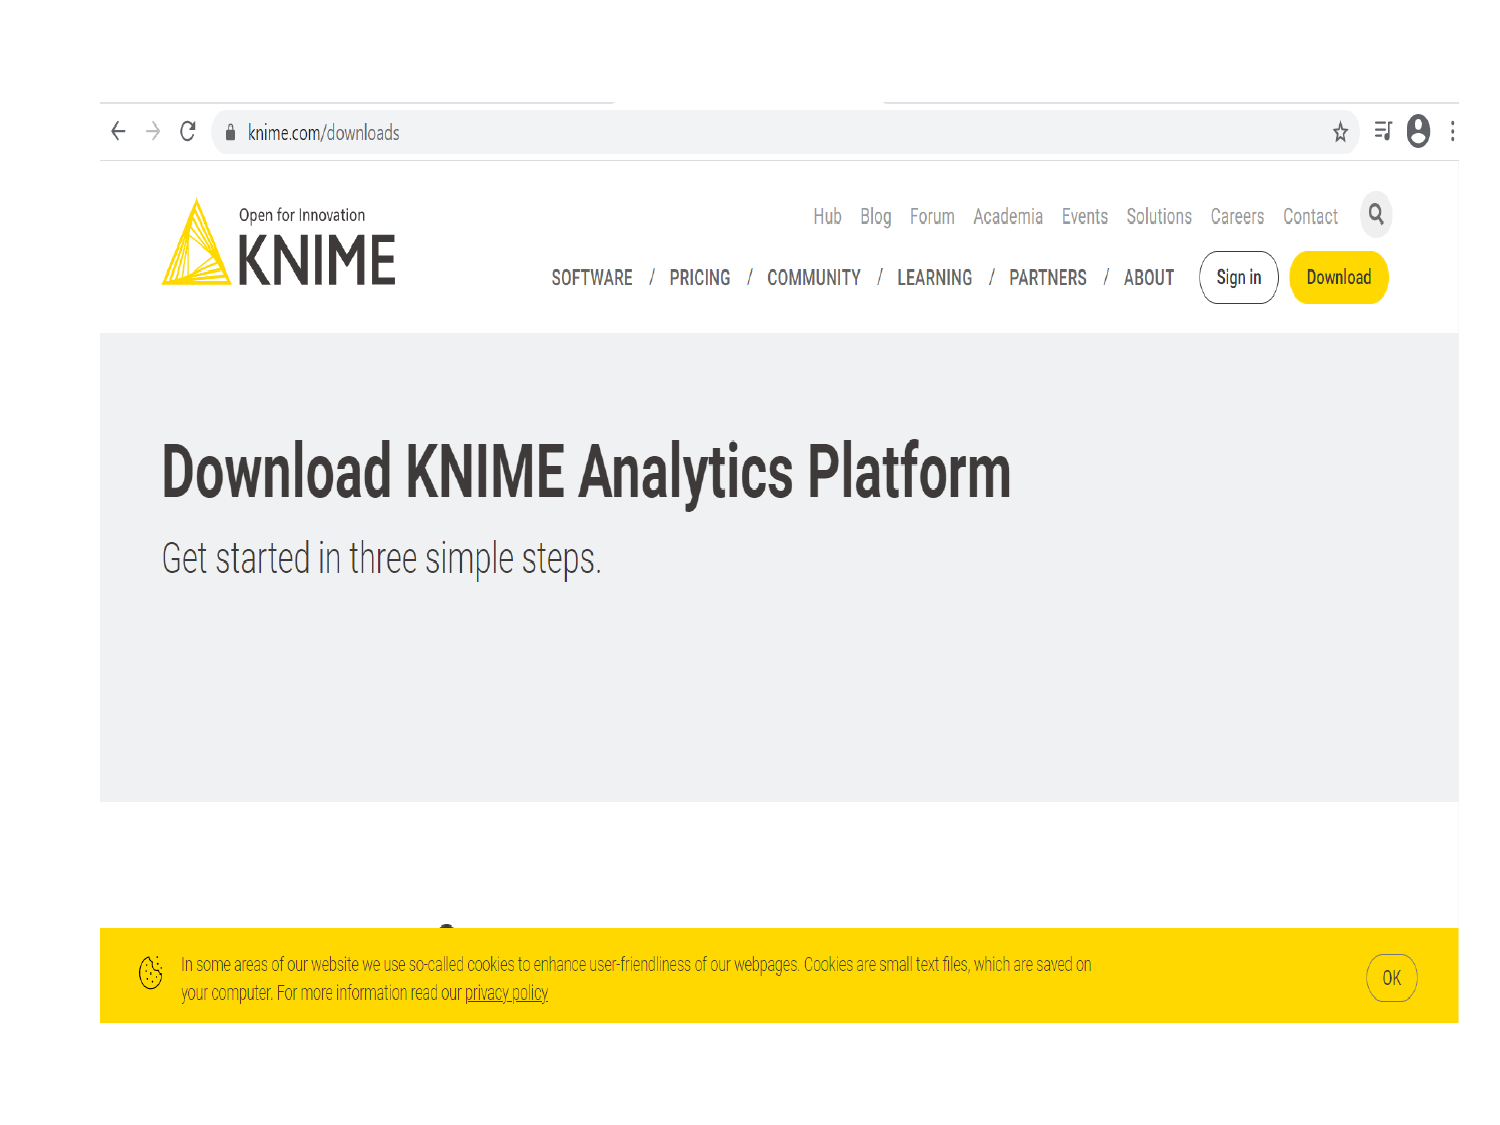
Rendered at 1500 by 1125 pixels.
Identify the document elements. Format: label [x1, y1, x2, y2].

picture [100, 102, 1459, 1023]
